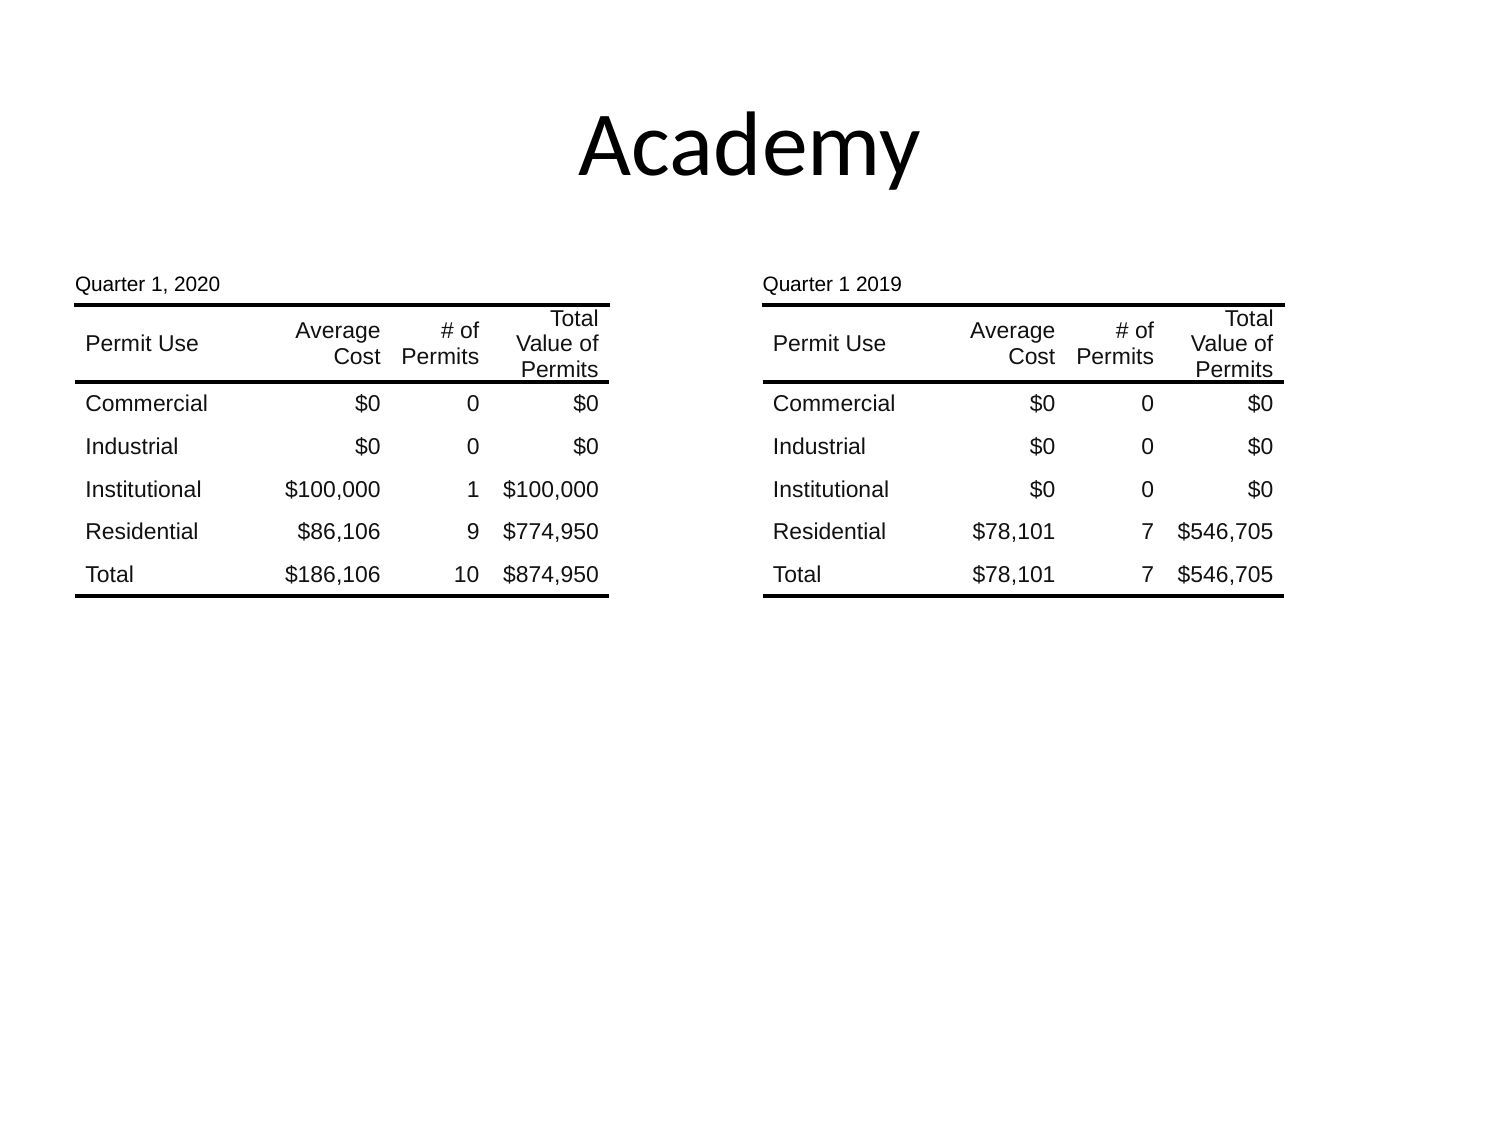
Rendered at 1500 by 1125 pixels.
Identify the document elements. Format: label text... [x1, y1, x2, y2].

table_cell Commercial [75, 384, 240, 425]
table_header Quarter 1, 2020 [76, 263, 608, 303]
table_cell $0 [240, 425, 391, 468]
table_cell $0 [1165, 425, 1284, 468]
table_cell 0 [1066, 384, 1165, 425]
table_cell $874,950 [490, 553, 609, 594]
table_cell 1 [391, 468, 490, 511]
table_cell $0 [928, 425, 1066, 468]
table_cell Permit Use [75, 307, 240, 380]
table_cell Total [763, 553, 928, 594]
table_cell Average Cost [928, 307, 1066, 380]
table_cell Industrial [763, 425, 928, 468]
table_cell $0 [1165, 384, 1284, 425]
table_cell $774,950 [490, 511, 609, 553]
table_cell $0 [1165, 468, 1284, 511]
table_cell Total Value of Permits [1165, 307, 1284, 380]
table_cell Residential [763, 511, 928, 553]
table_cell $546,705 [1165, 553, 1284, 594]
table_cell 10 [391, 553, 490, 594]
table_cell $0 [928, 468, 1066, 511]
table_cell 0 [1066, 468, 1165, 511]
table_cell Total [75, 553, 240, 594]
table_cell Commercial [763, 384, 928, 425]
table_cell Institutional [75, 468, 240, 511]
table_cell $0 [240, 384, 391, 425]
table_cell 0 [391, 425, 490, 468]
table_cell Permit Use [763, 307, 928, 380]
table_cell 7 [1066, 511, 1165, 553]
table_cell $186,106 [240, 553, 391, 594]
table_cell 0 [1066, 425, 1165, 468]
table_cell $78,101 [928, 553, 1066, 594]
table_cell 0 [391, 384, 490, 425]
table_cell # of Permits [1066, 307, 1165, 380]
table_cell Average Cost [240, 307, 391, 380]
table_cell $100,000 [490, 468, 609, 511]
table_cell Institutional [763, 468, 928, 511]
table_cell Industrial [75, 425, 240, 468]
table_header Quarter 1 2019 [763, 263, 1283, 303]
table_cell $0 [490, 384, 609, 425]
table_cell # of Permits [391, 307, 490, 380]
table_cell 9 [391, 511, 490, 553]
table_cell 7 [1066, 553, 1165, 594]
table_cell $86,106 [240, 511, 391, 553]
table_cell $100,000 [240, 468, 391, 511]
table_cell $0 [928, 384, 1066, 425]
table_cell Residential [75, 511, 240, 553]
table_cell Total Value of Permits [490, 307, 609, 380]
table_cell $0 [490, 425, 609, 468]
table_cell $78,101 [928, 511, 1066, 553]
title Academy [75, 45, 1425, 233]
table_cell $546,705 [1165, 511, 1284, 553]
